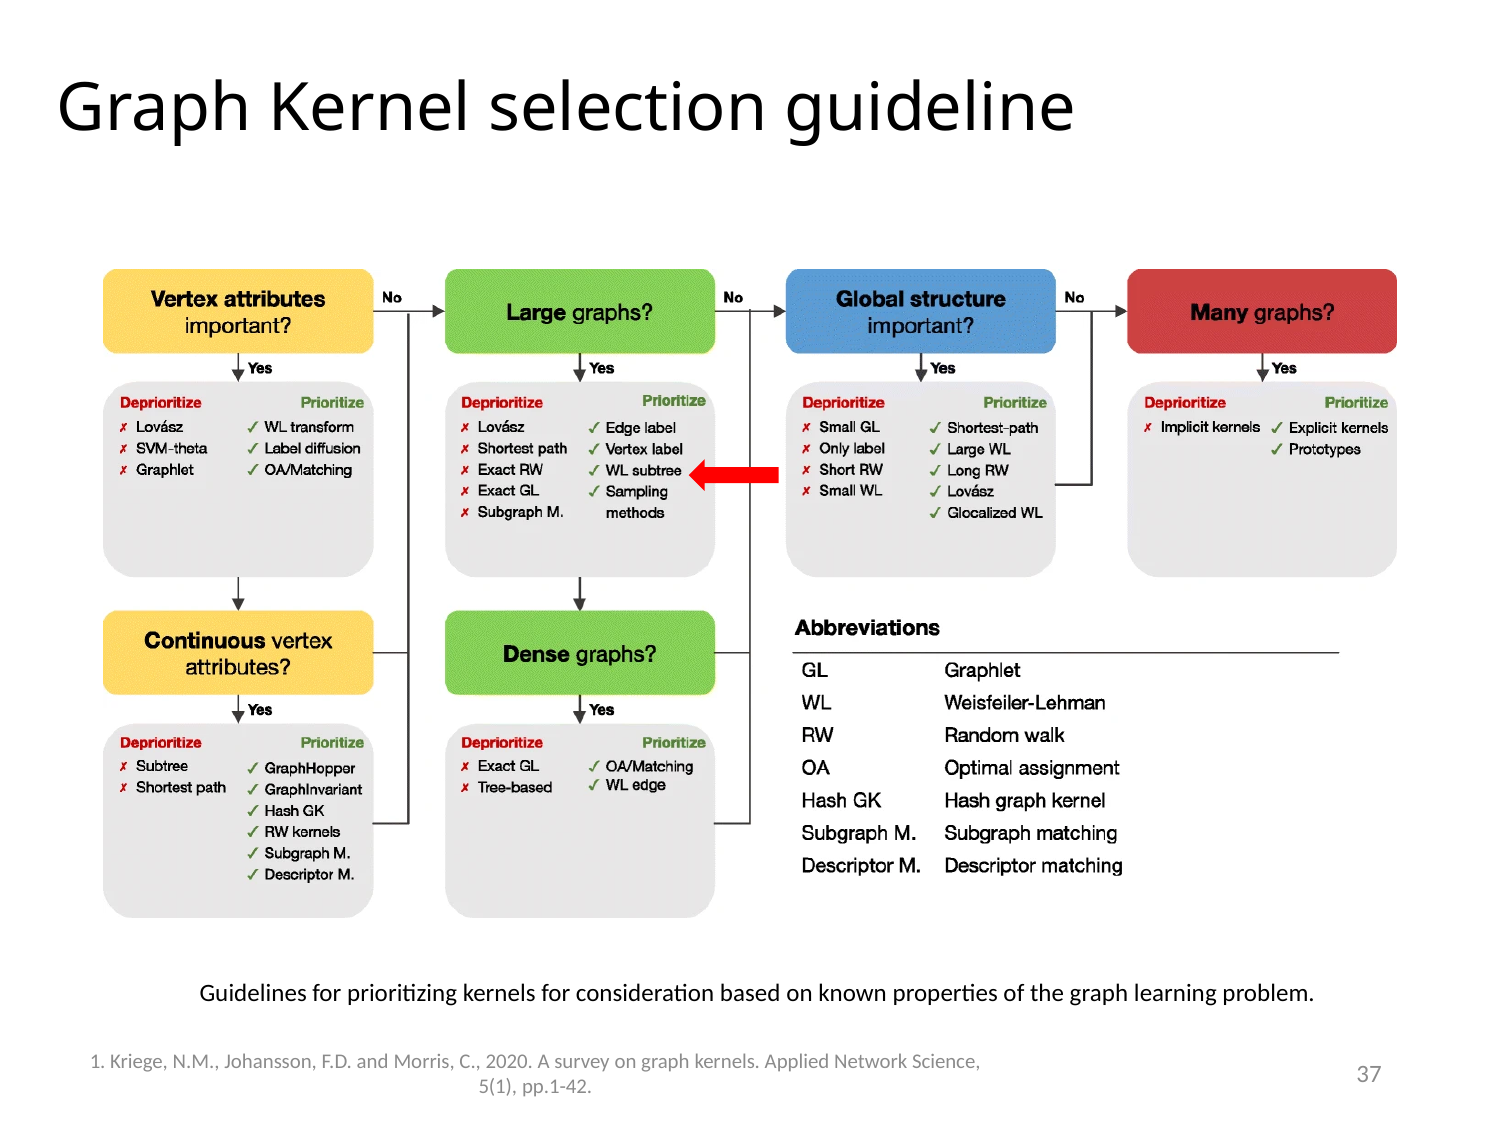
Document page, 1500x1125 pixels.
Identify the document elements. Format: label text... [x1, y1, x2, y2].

title Graph Kernel selection guideline [41, 0, 1336, 218]
text_box Guidelines for prioritizing kernels for consideration based on known properties of the graph learning problem. [184, 969, 1333, 1014]
picture [103, 269, 1397, 918]
slide_number 37 [1059, 1042, 1397, 1103]
footer 1. Kriege, N.M., Johansson, F.D. and Morris, C., 2020. A survey on graph kernels. Applied Network Science, 5(1), pp.1-42. [67, 1042, 1004, 1103]
